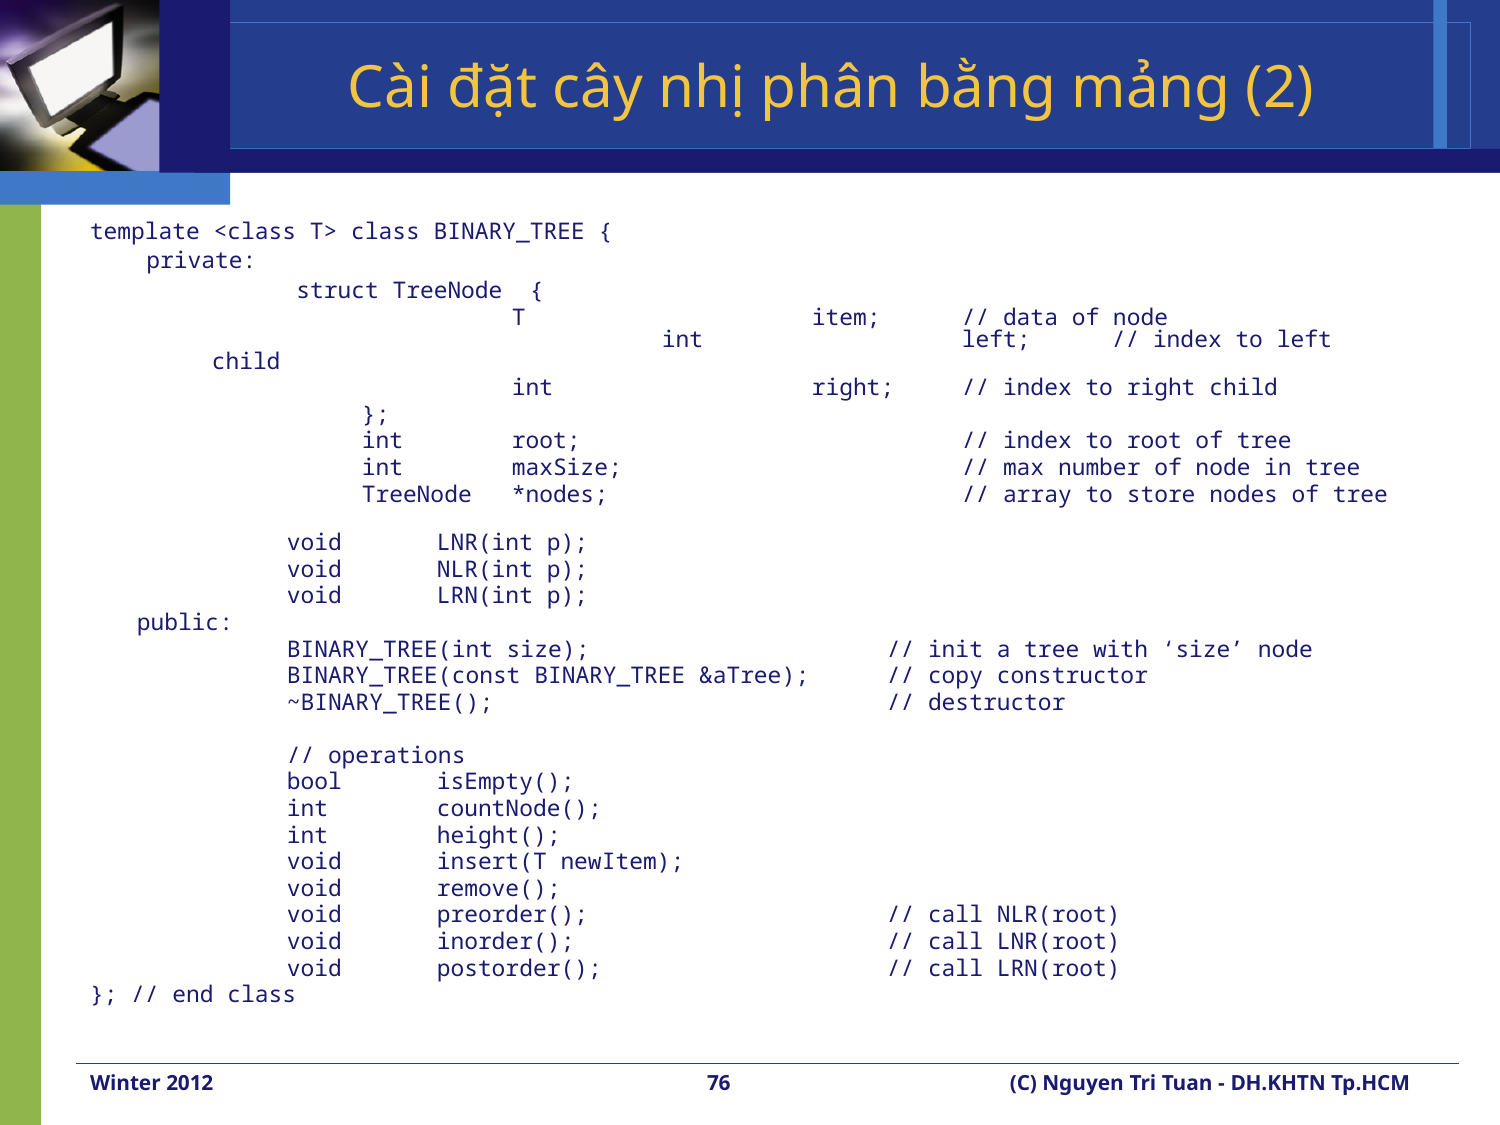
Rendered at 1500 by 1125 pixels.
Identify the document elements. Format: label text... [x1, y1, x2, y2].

picture [0, 0, 159, 171]
footer (C) Nguyen Tri Tuan - DH.KHTN Tp.HCM [887, 1062, 1426, 1125]
slide_number Winter 2012 [74, 1074, 426, 1125]
text_box template <class T> class BINARY_TREE { private: struct TreeNode { T item; // data of node int left; // index to left child int right; // index to right child }; int root; // index to root of tree int maxSize; // max number of node in tree TreeNode *nodes; // array to store nodes of tree void LNR(int p); void NLR(int p); void LRN(int p); public: BINARY_TREE(int size); // init a tree with ‘size’ node BINARY_TREE(const BINARY_TREE &aTree); // copy constructor ~BINARY_TREE(); // destructor // operations bool isEmpty(); int countNode(); int height(); void insert(T newItem); void remove(); void preorder(); // call NLR(root) void inorder(); // call LNR(root) void postorder(); // call LRN(root) }; // end class [74, 212, 1425, 1074]
title Cài đặt cây nhị phân bằng mảng (2) [225, 37, 1438, 130]
slide_number 76 [599, 1074, 838, 1125]
